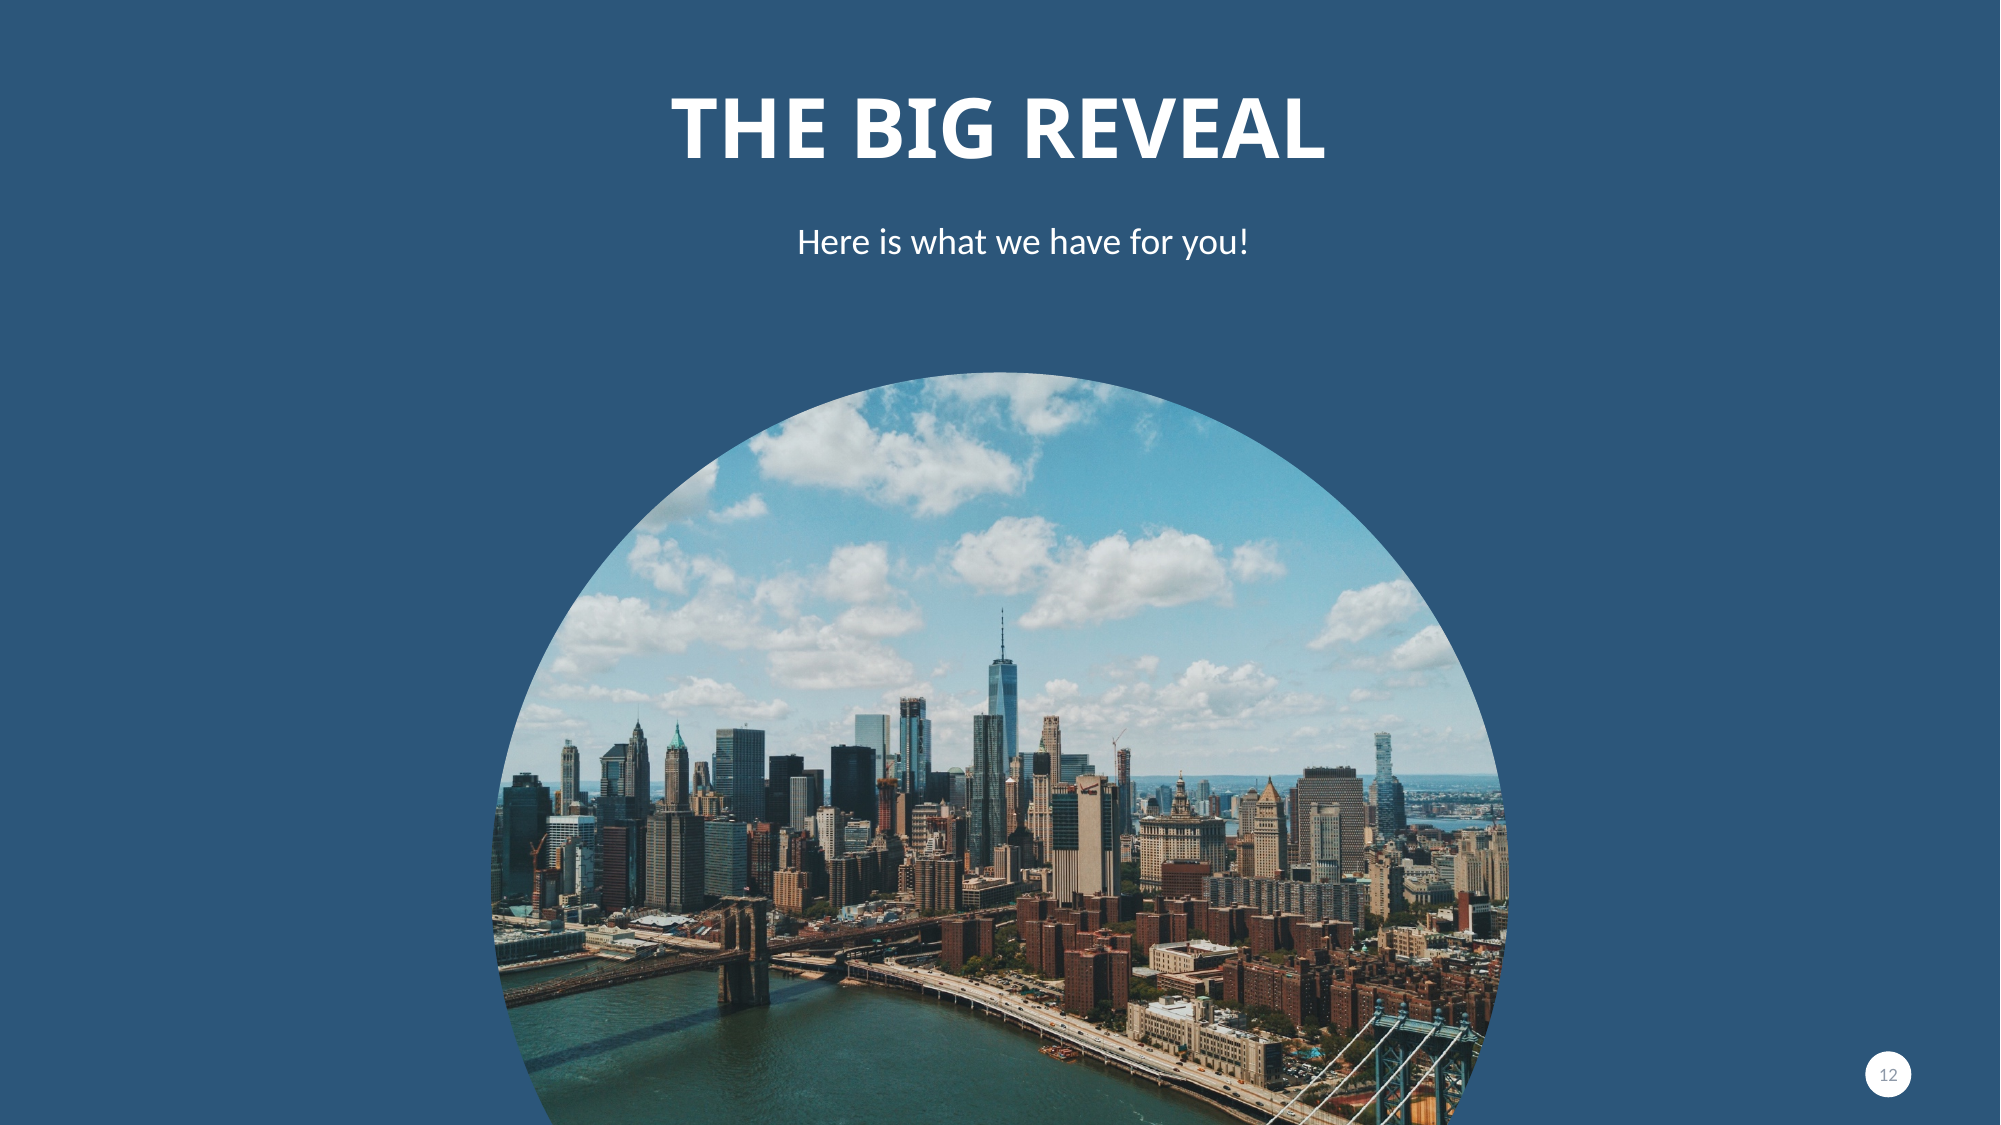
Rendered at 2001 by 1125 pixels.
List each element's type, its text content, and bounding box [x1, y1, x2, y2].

picture [490, 372, 1510, 1125]
text_box Here is what we have for you! [375, 214, 1672, 340]
slide_number 12 [1864, 1059, 1913, 1090]
title The big reveal [136, 29, 1862, 185]
